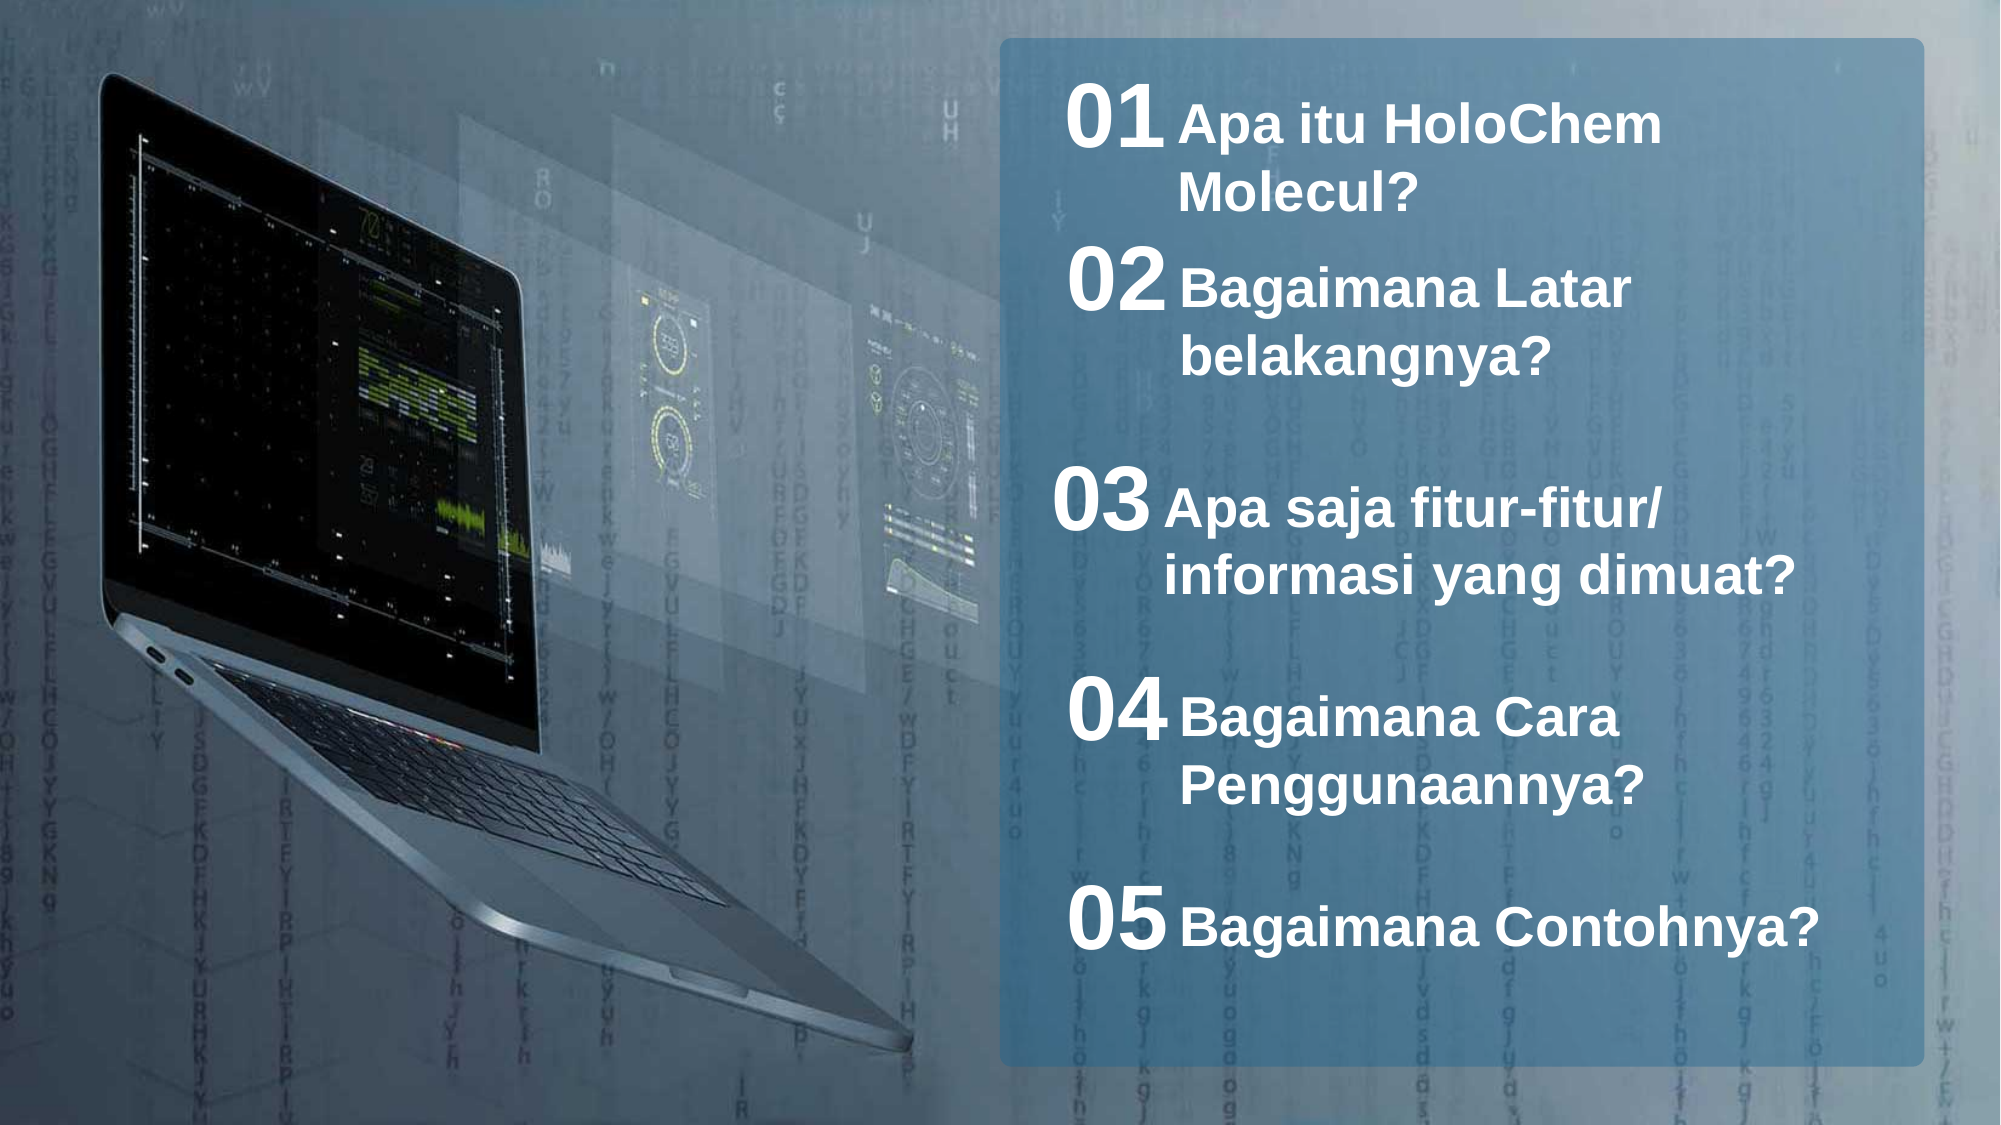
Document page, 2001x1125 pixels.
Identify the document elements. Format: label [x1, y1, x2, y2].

text_box [998, 36, 1926, 1068]
text_box [1037, 211, 1927, 396]
text_box [1037, 641, 1927, 825]
text_box [1021, 431, 1911, 615]
text_box [1037, 850, 1927, 978]
text_box [1035, 48, 1925, 176]
picture [0, 0, 2001, 1125]
